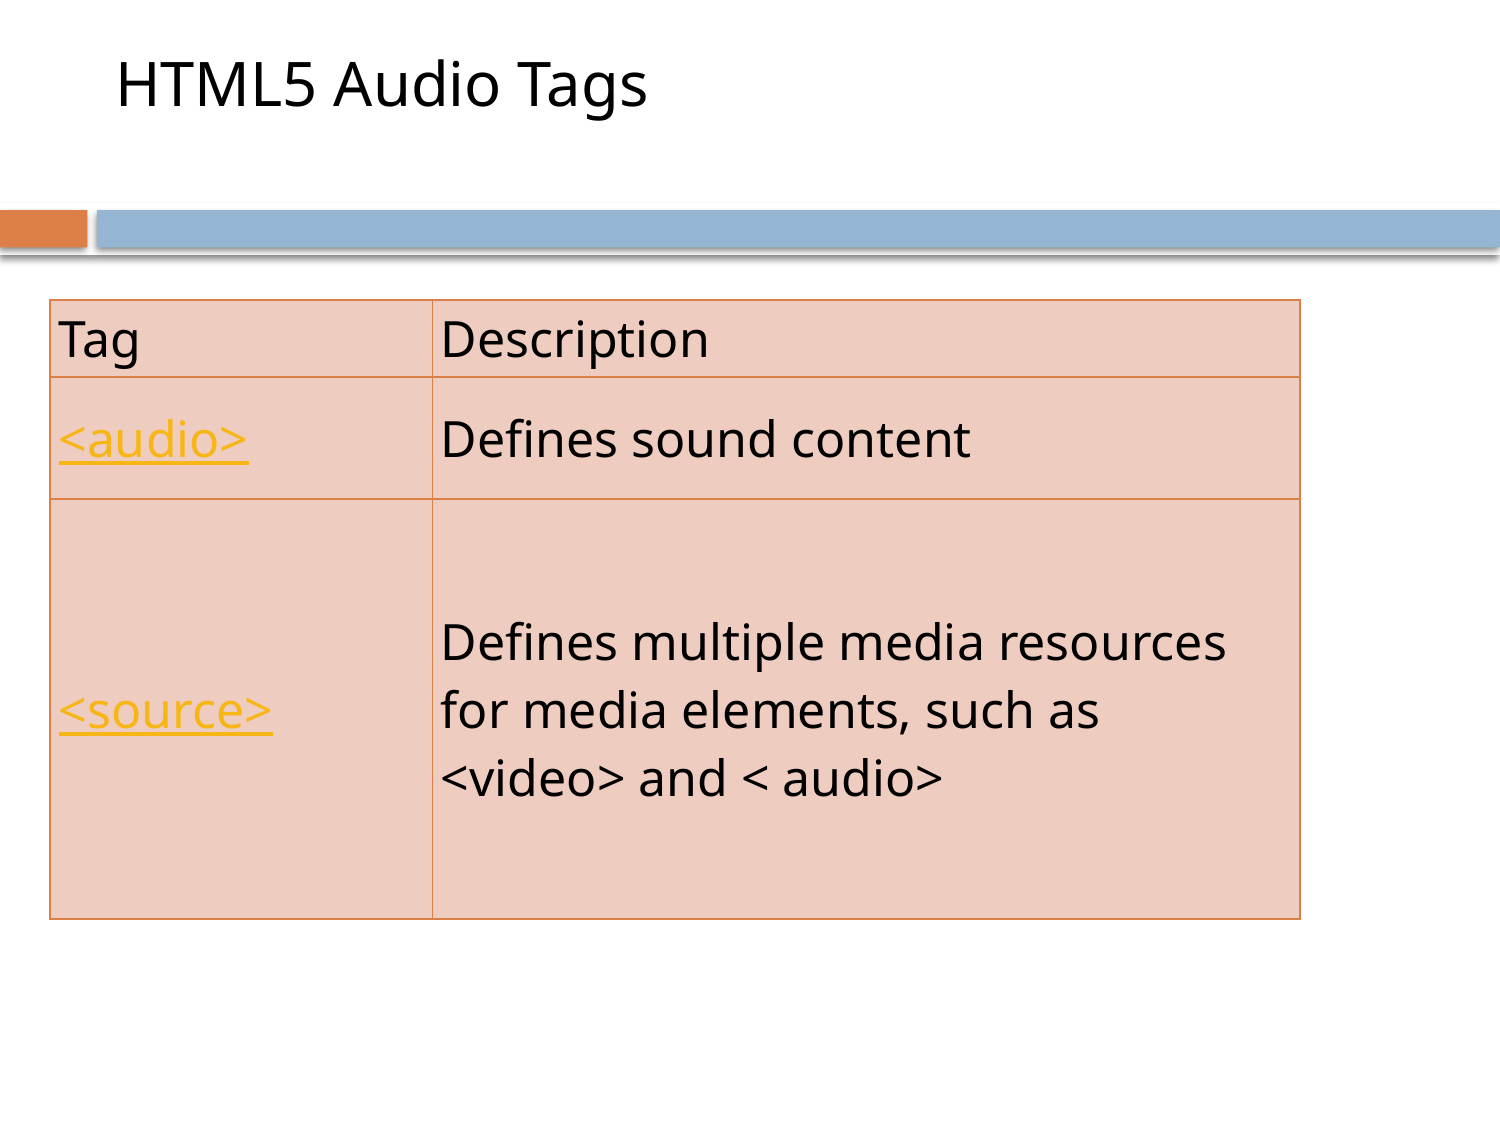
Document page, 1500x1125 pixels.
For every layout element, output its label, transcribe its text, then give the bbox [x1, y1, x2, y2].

table_cell <source> [51, 500, 432, 918]
table_cell Defines multiple media resources for media elements, such as <video> and < audio> [433, 500, 1299, 918]
table_header Tag [51, 301, 432, 376]
table_header Description [433, 301, 1299, 376]
table_cell <audio> [51, 378, 432, 498]
title HTML5 Audio Tags [100, 37, 1438, 200]
table_cell Defines sound content [433, 378, 1299, 498]
